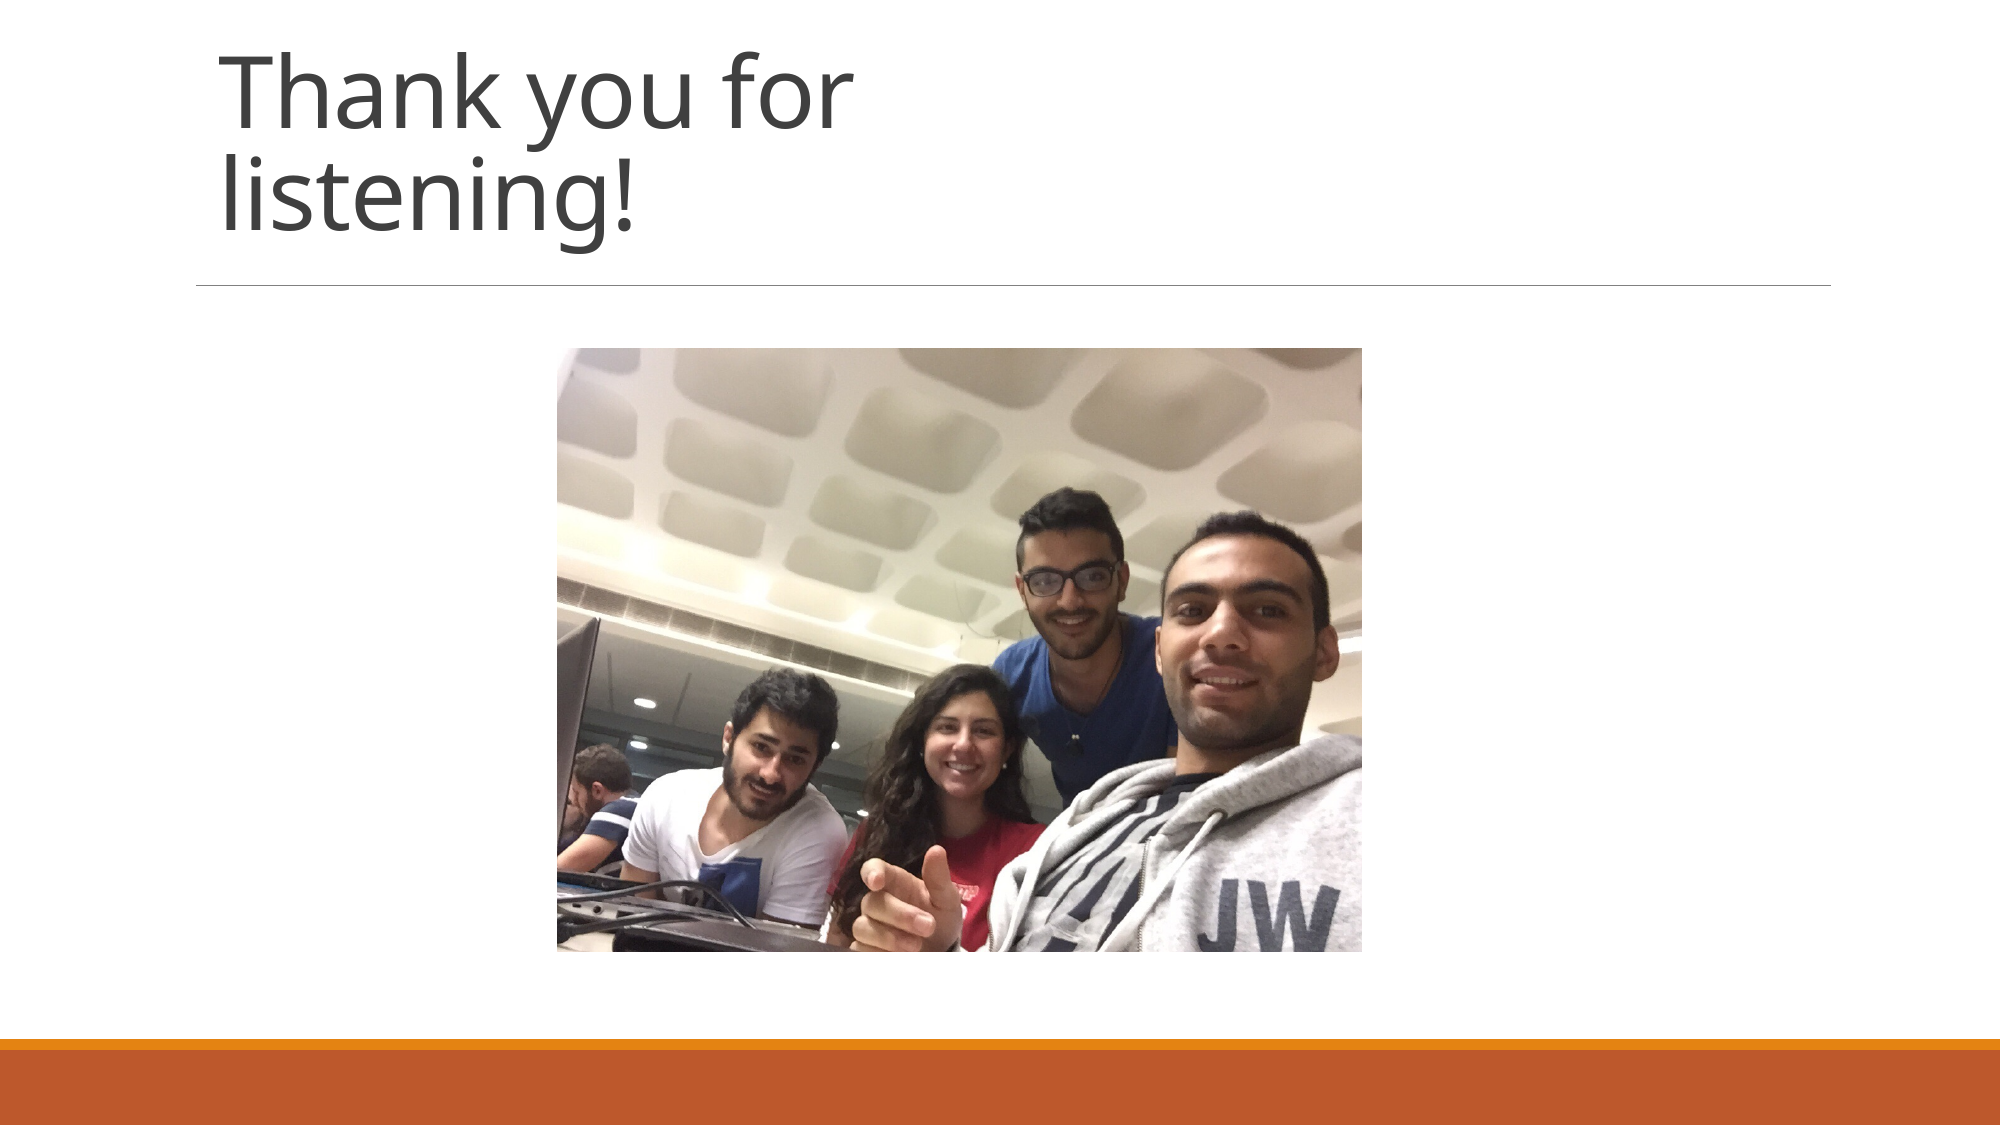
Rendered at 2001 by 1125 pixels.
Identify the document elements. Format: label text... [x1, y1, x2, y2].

title Thank you for listening! [203, 20, 1200, 259]
picture [557, 348, 1362, 953]
